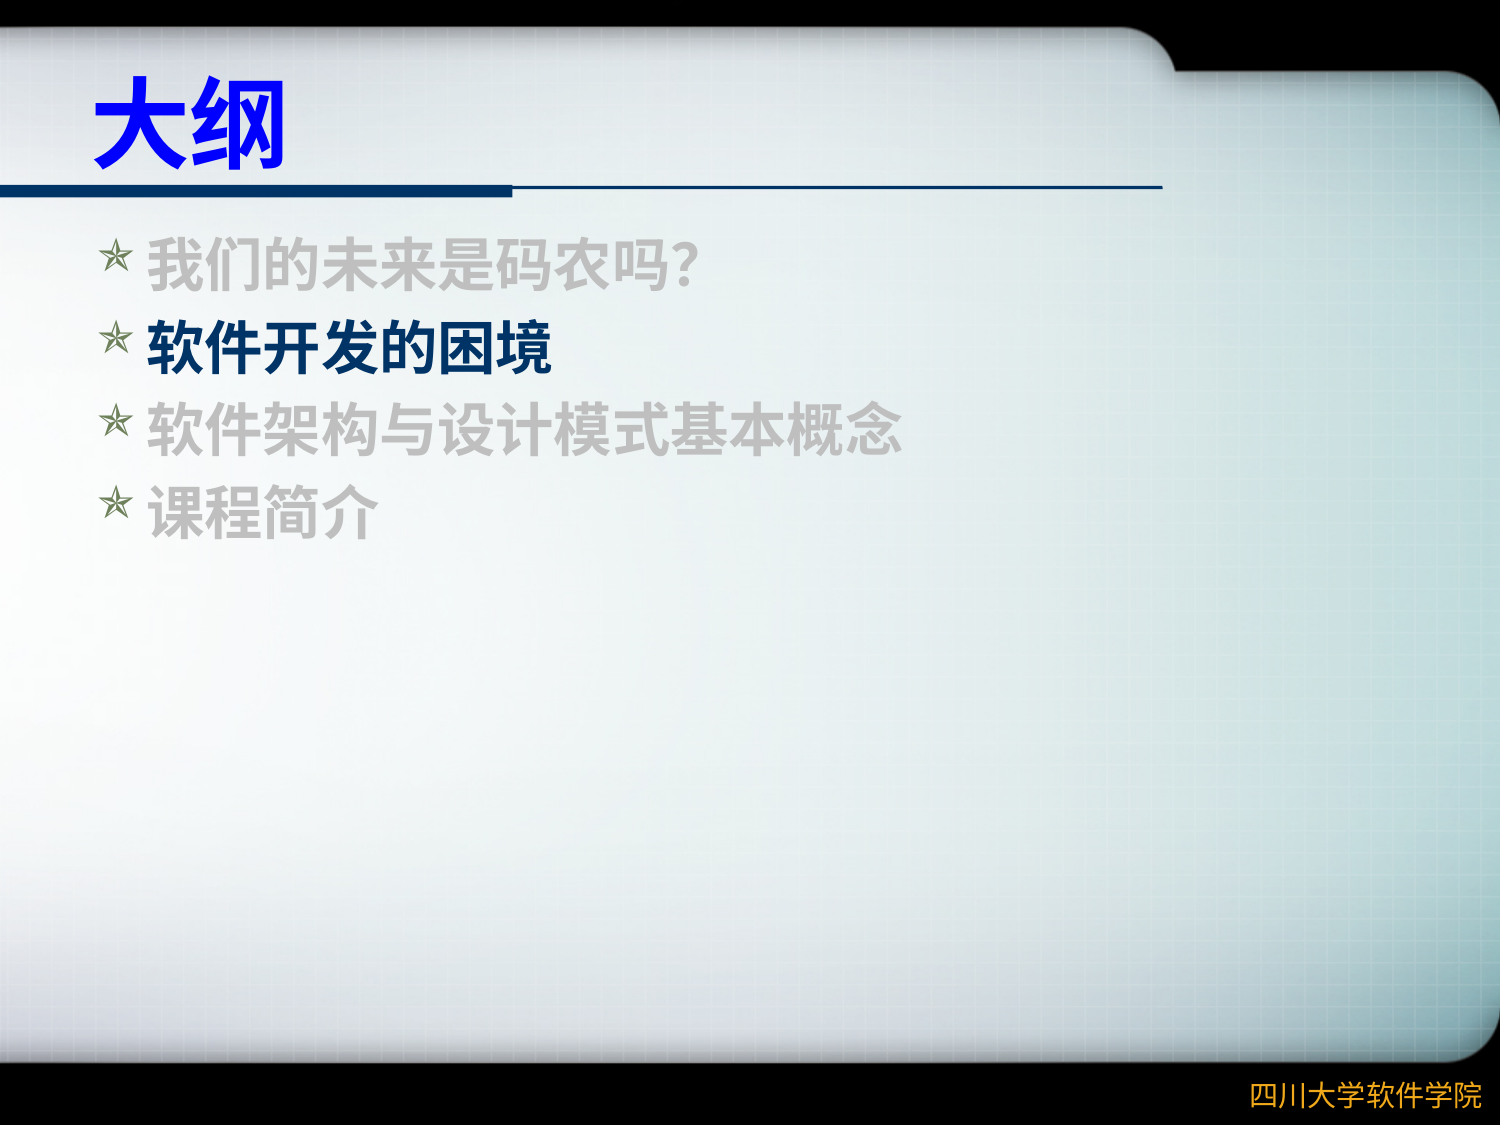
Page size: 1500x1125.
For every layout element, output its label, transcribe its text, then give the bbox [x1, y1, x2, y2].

picture [0, 0, 1500, 1125]
list 我们的未来是码农吗？ 软件开发的困境 软件架构与设计模式基本概念 课程简介 [75, 219, 1447, 1059]
title 大纲 [75, 62, 1447, 180]
